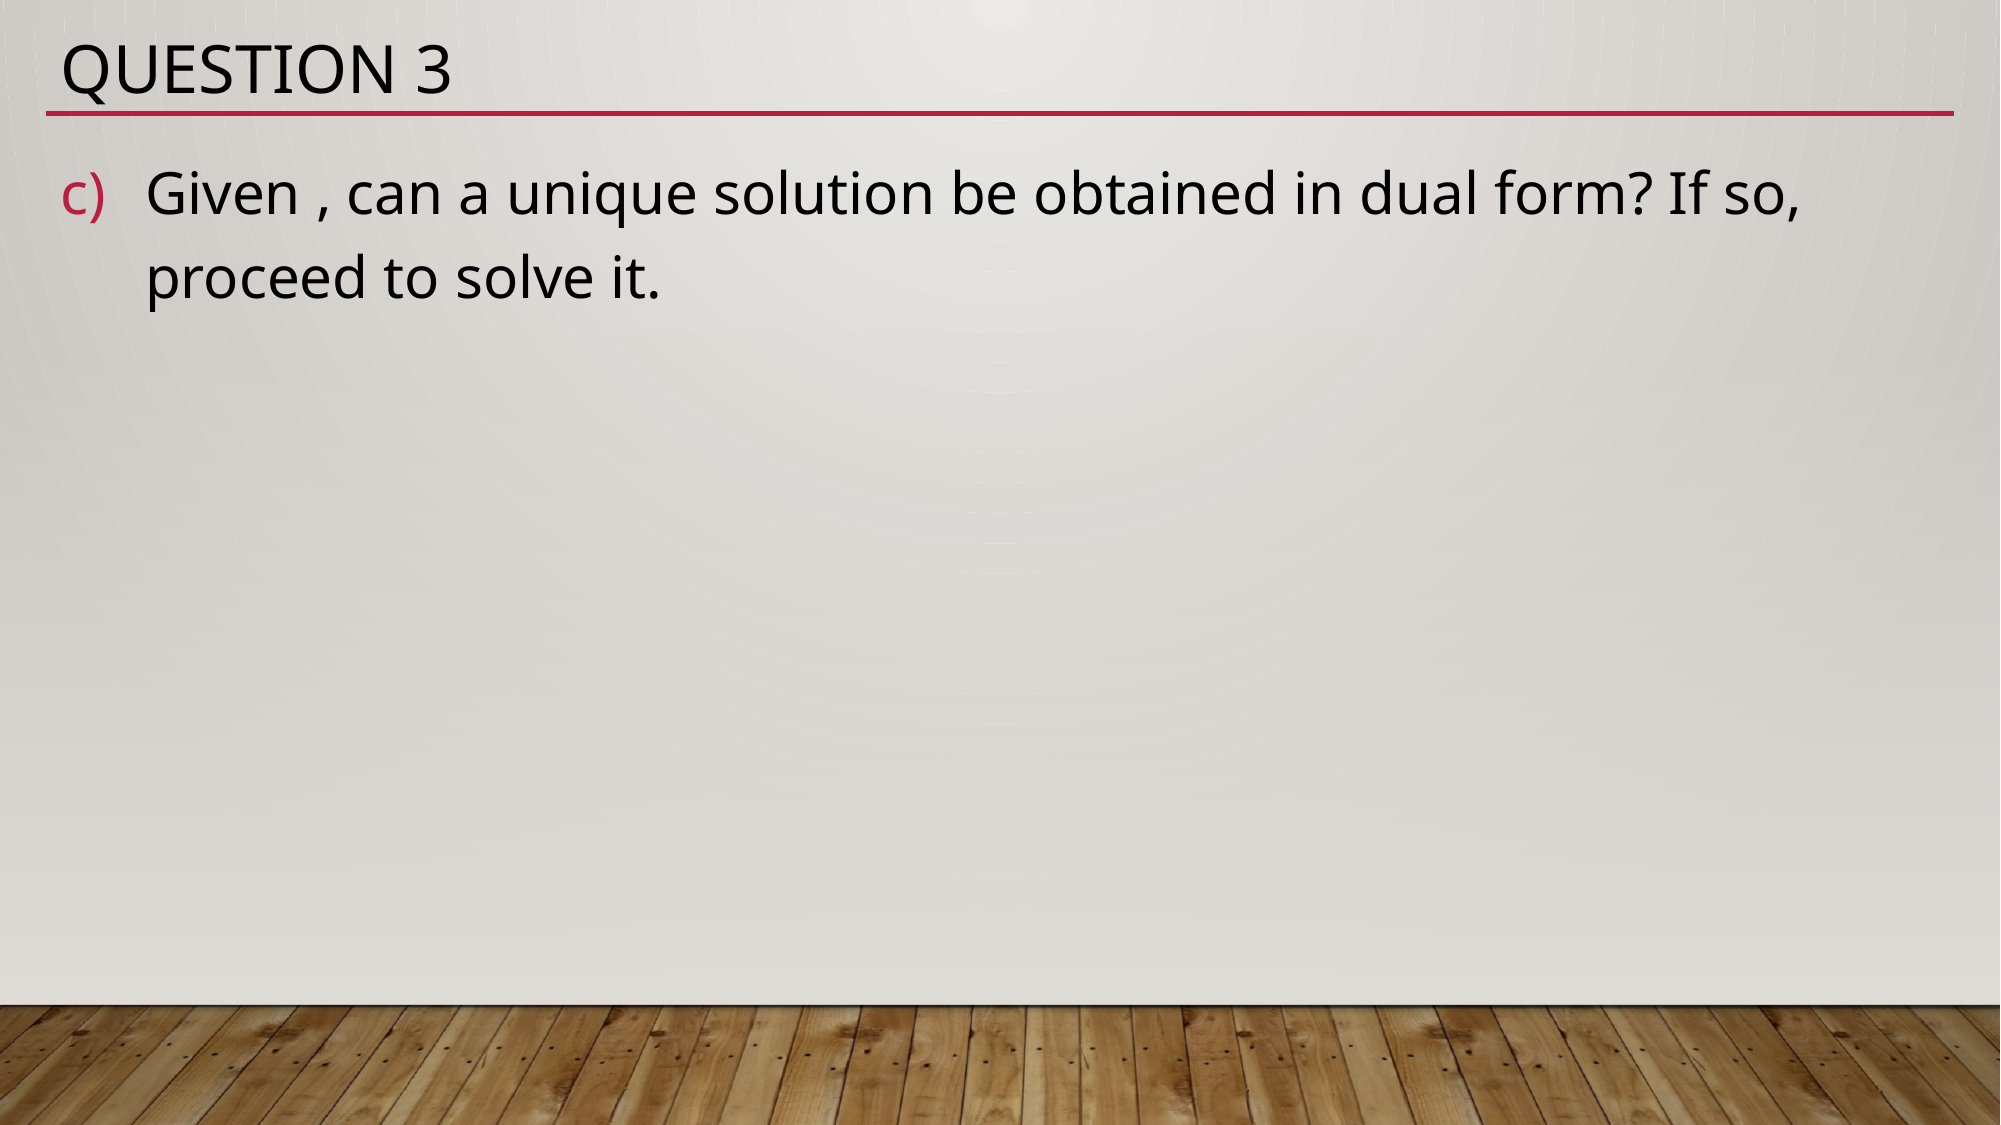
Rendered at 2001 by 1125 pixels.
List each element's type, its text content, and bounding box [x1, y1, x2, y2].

title Question 3 [45, 28, 1954, 201]
picture [0, 1005, 2000, 1125]
